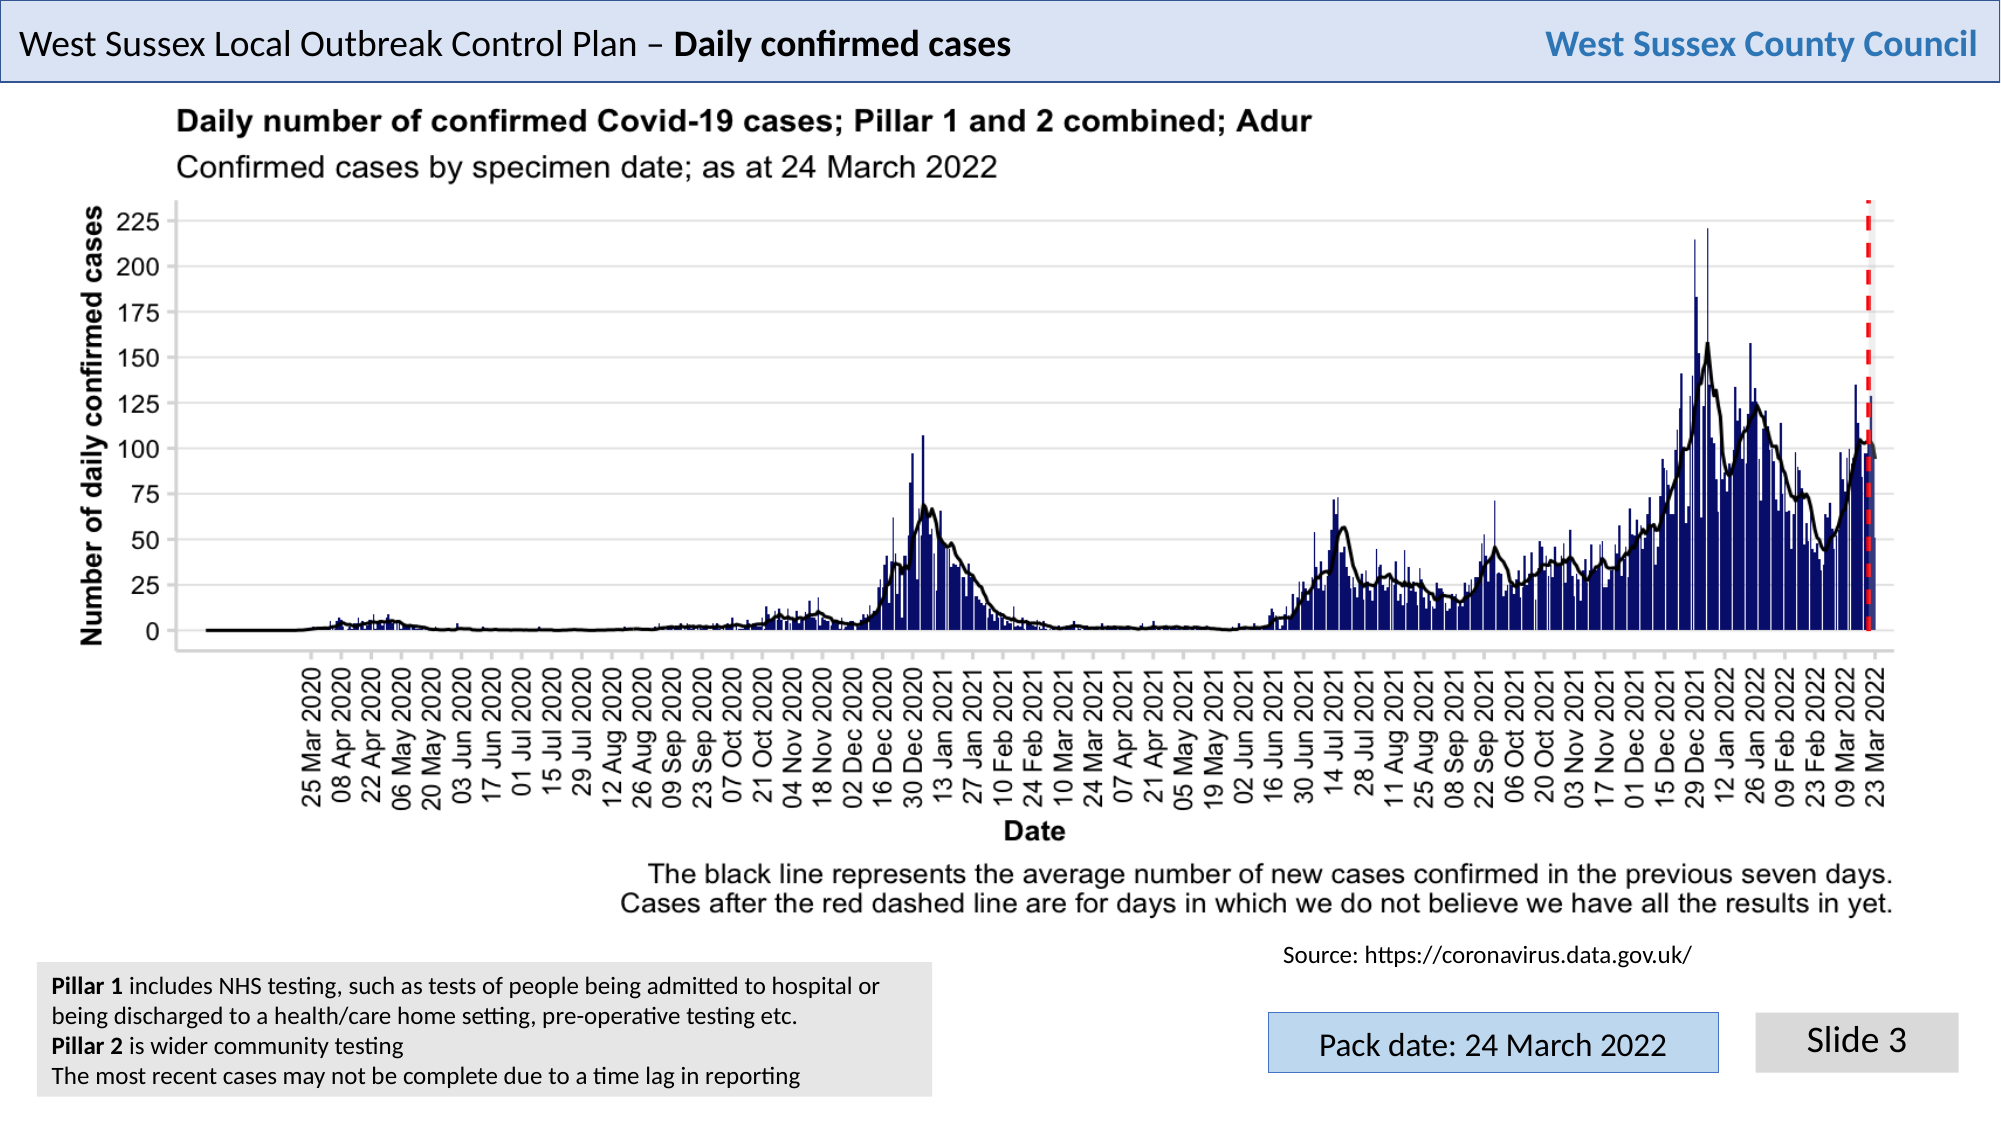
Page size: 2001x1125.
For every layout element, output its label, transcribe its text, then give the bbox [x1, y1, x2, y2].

list Slide 3 [1755, 1012, 1959, 1073]
list Source: https://coronavirus.data.gov.uk/ [1268, 935, 1912, 995]
picture [63, 91, 1912, 935]
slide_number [1268, 1012, 1719, 1073]
